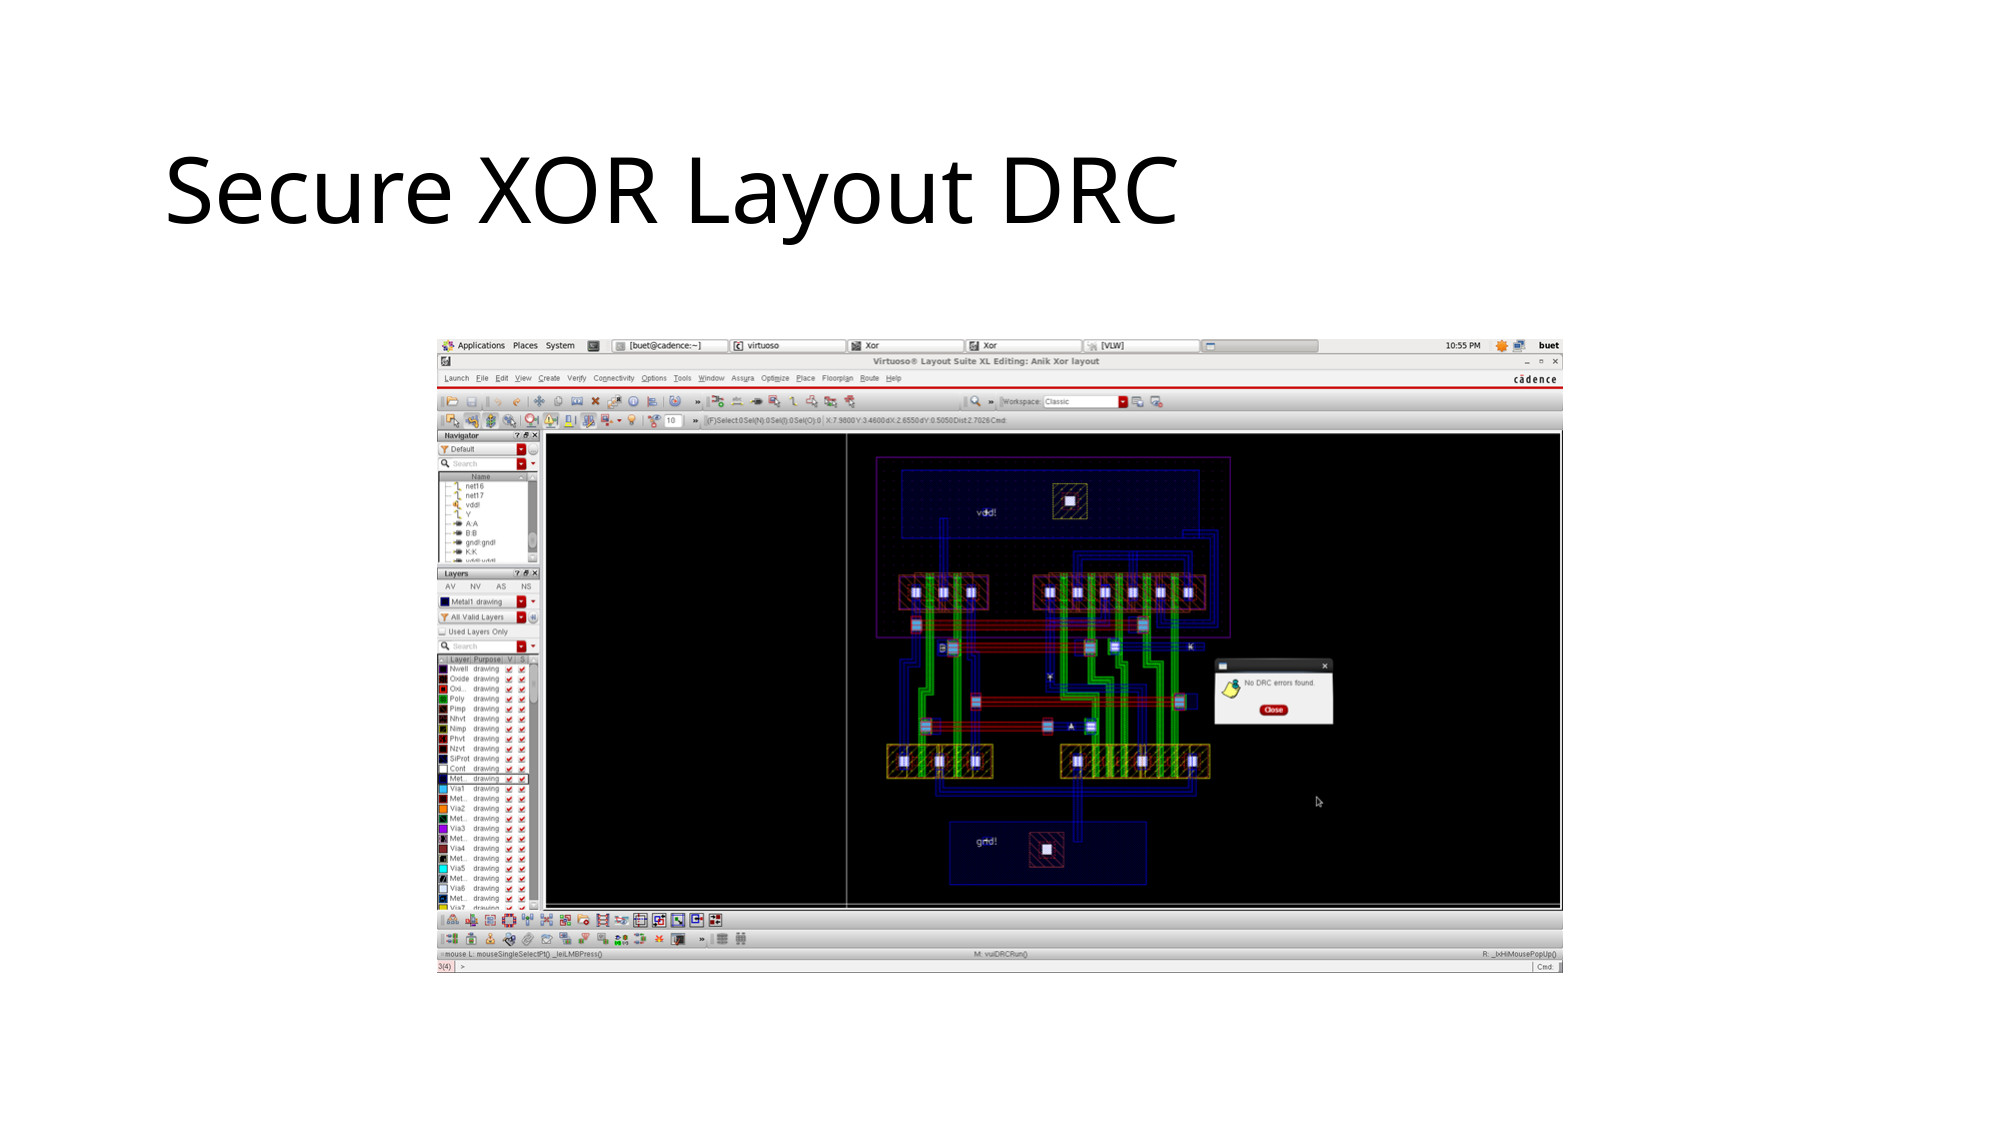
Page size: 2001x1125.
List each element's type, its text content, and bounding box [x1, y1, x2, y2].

title Secure XOR Layout DRC [149, 101, 1851, 287]
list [437, 339, 1563, 973]
